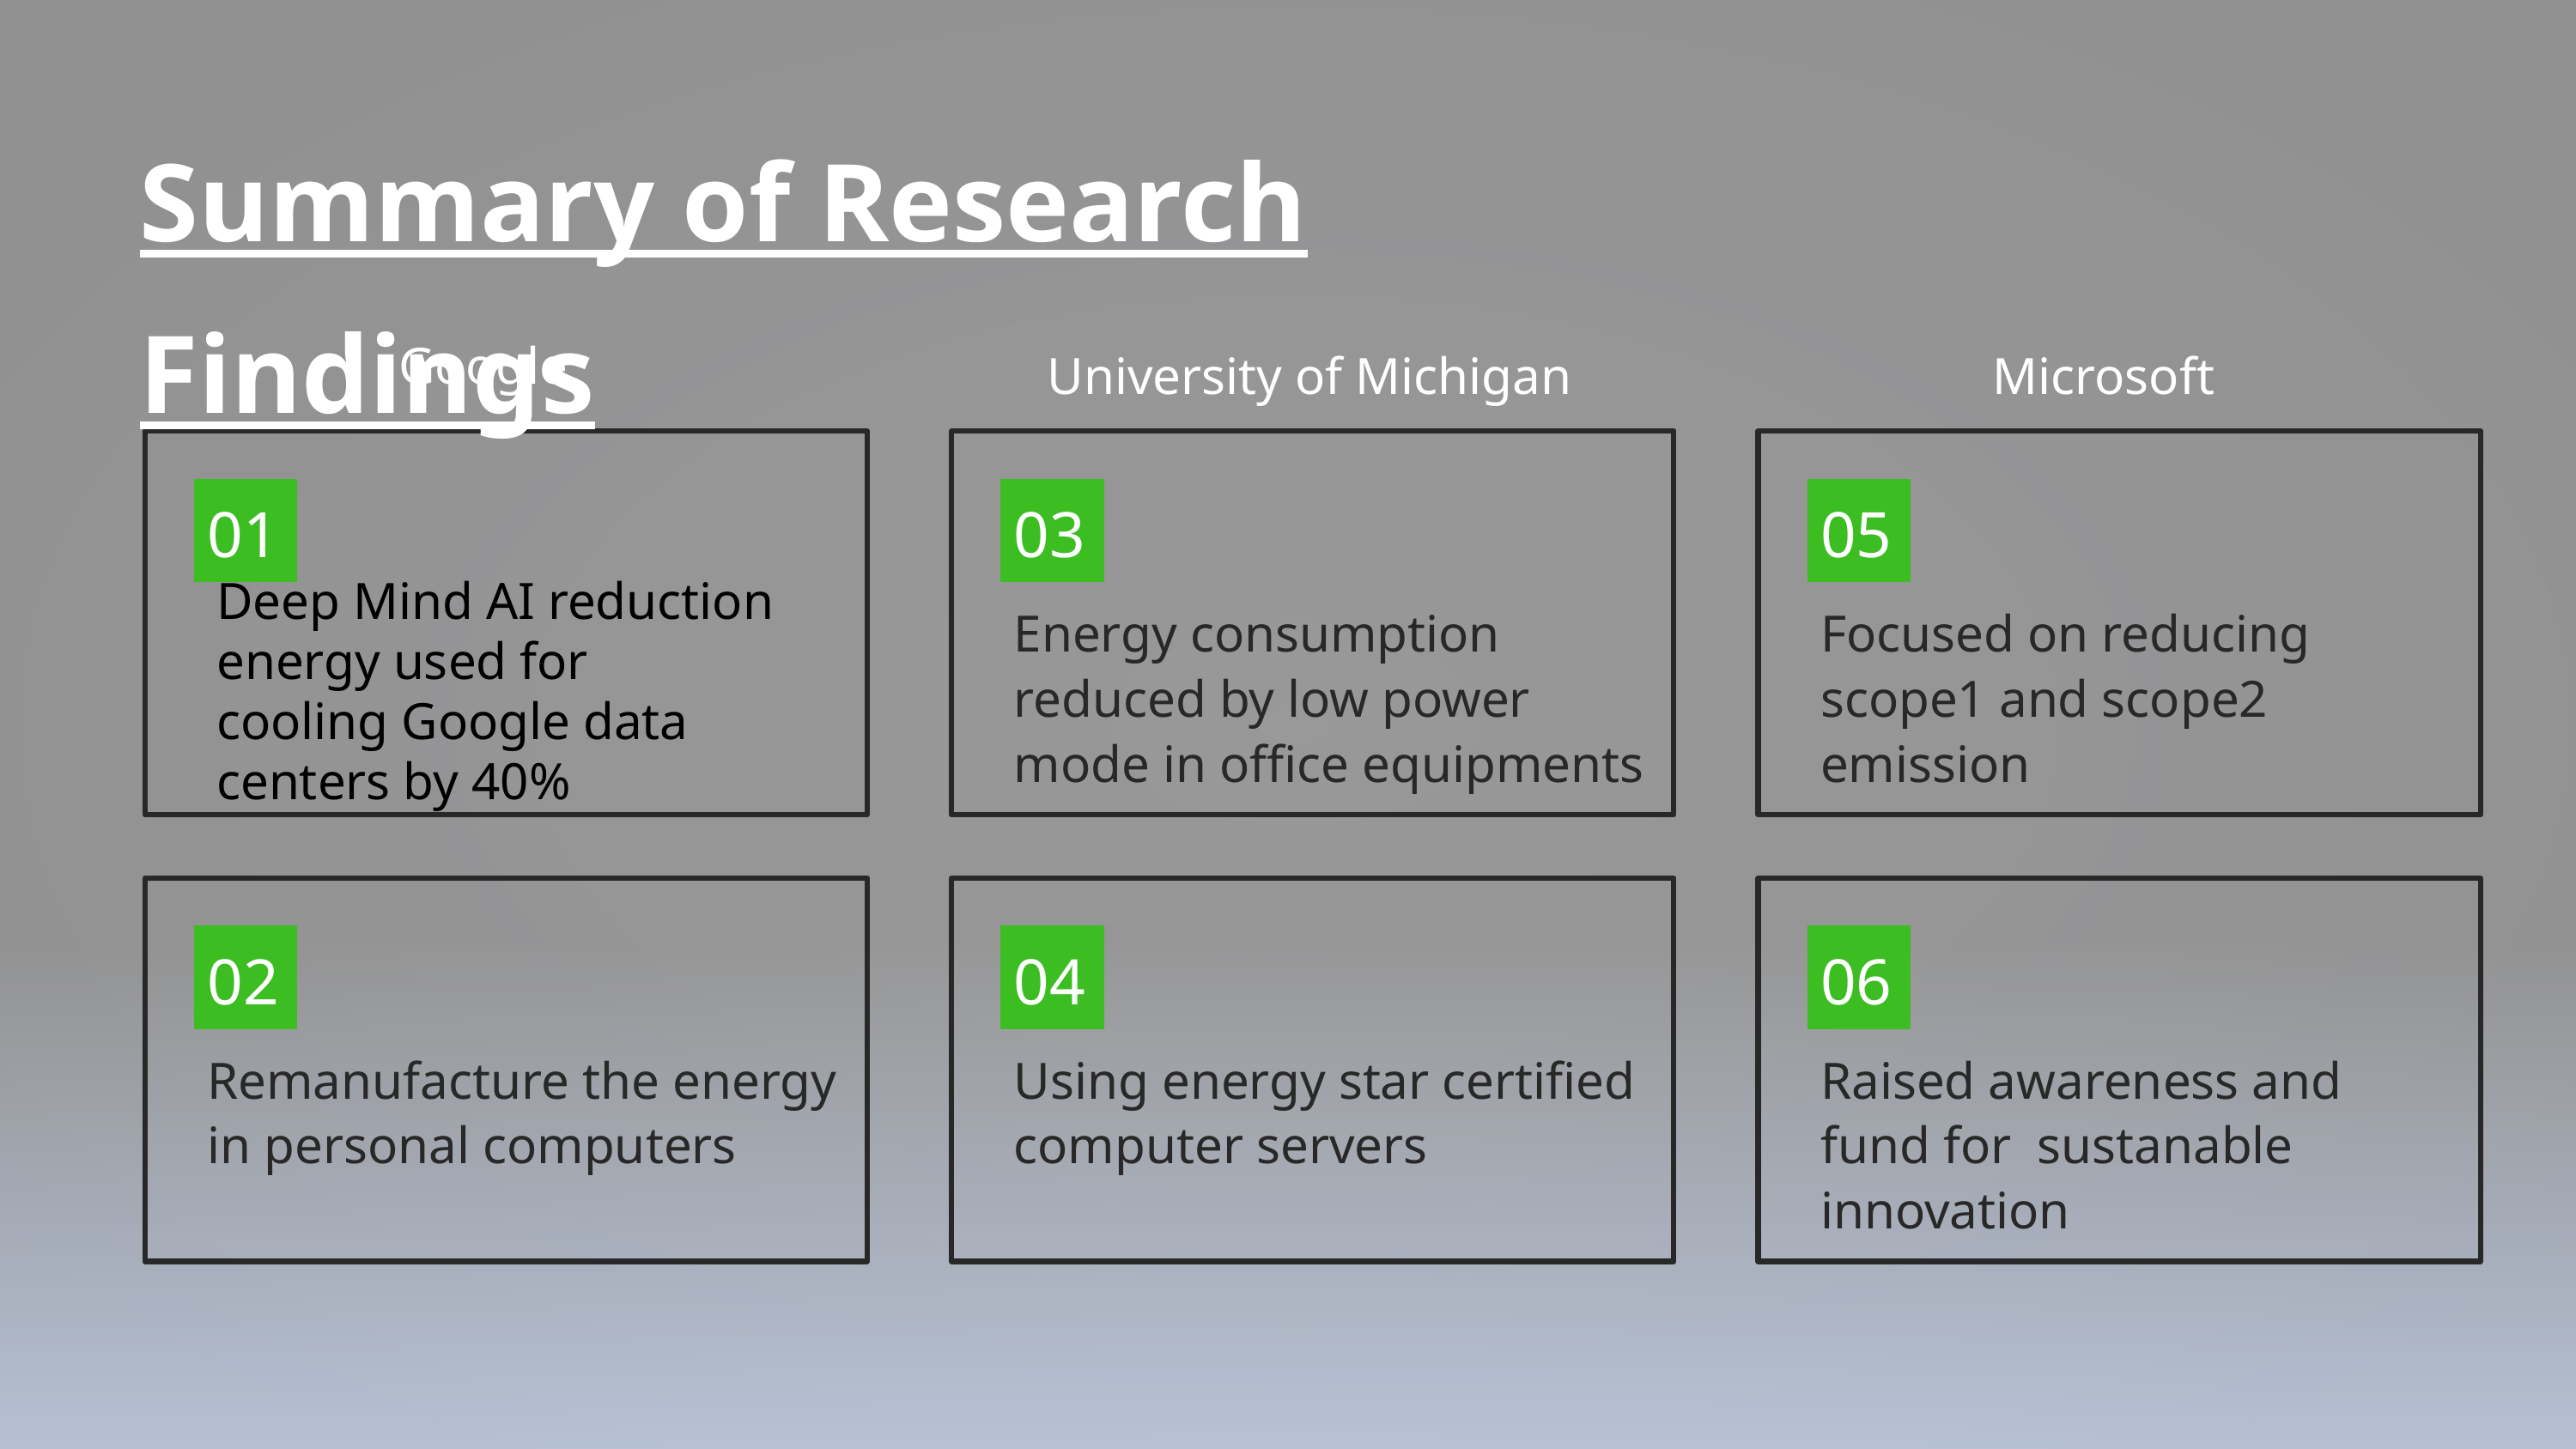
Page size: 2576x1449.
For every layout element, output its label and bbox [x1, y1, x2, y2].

text_box [951, 430, 1674, 815]
text_box [144, 877, 868, 1263]
text_box [951, 877, 1674, 1263]
text_box [1758, 877, 2482, 1263]
picture [0, 0, 2576, 1449]
text_box [1758, 430, 2482, 815]
text_box [144, 430, 868, 815]
